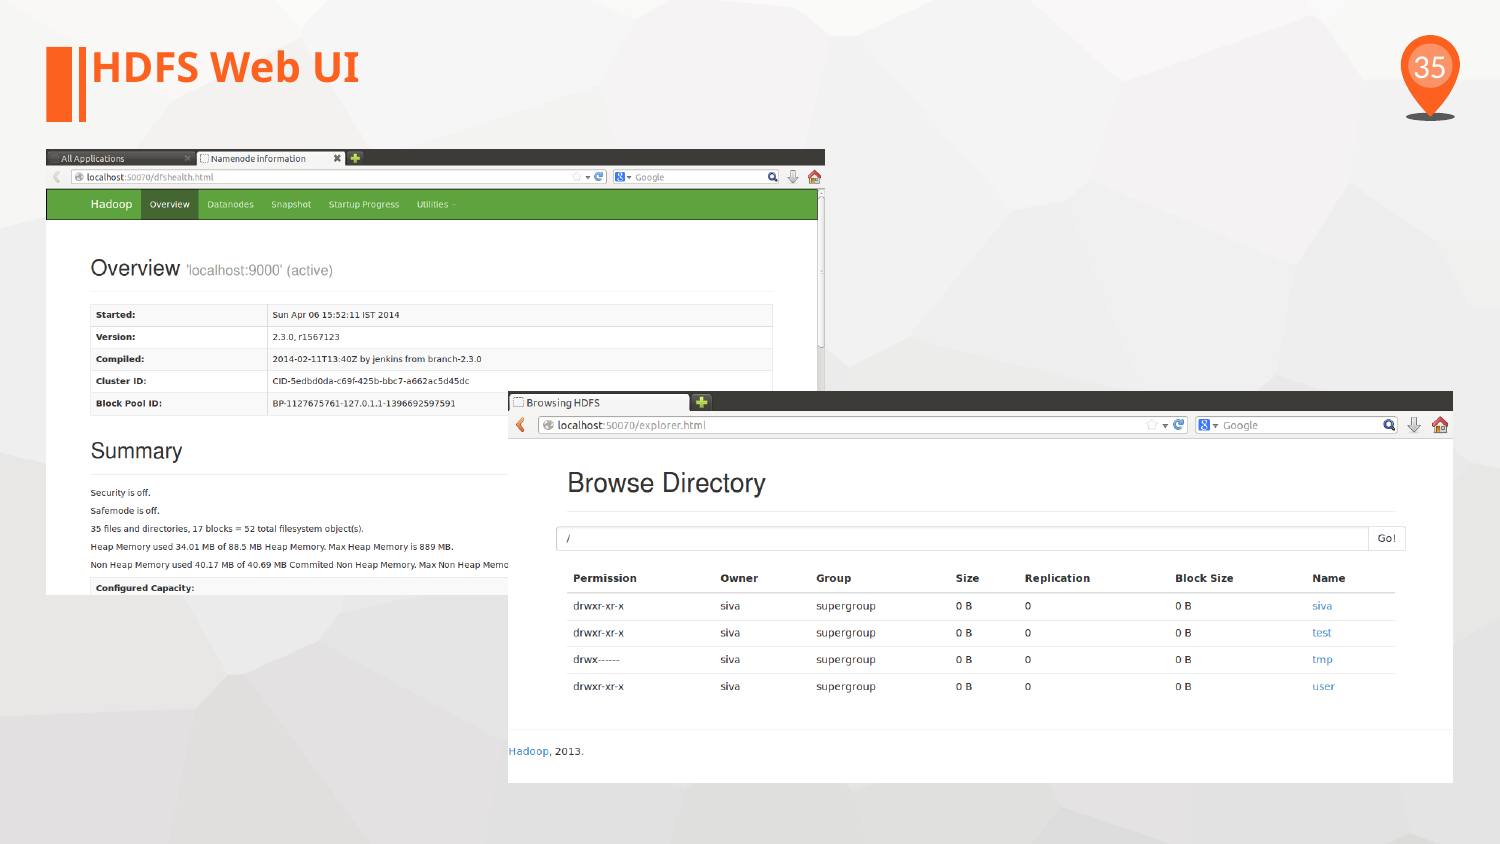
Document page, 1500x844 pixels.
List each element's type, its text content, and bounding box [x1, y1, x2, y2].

text_box [44, 45, 74, 124]
text_box HDFS Web UI [75, 33, 375, 98]
picture [0, 0, 1500, 844]
slide_number 35 [1254, 42, 1500, 88]
